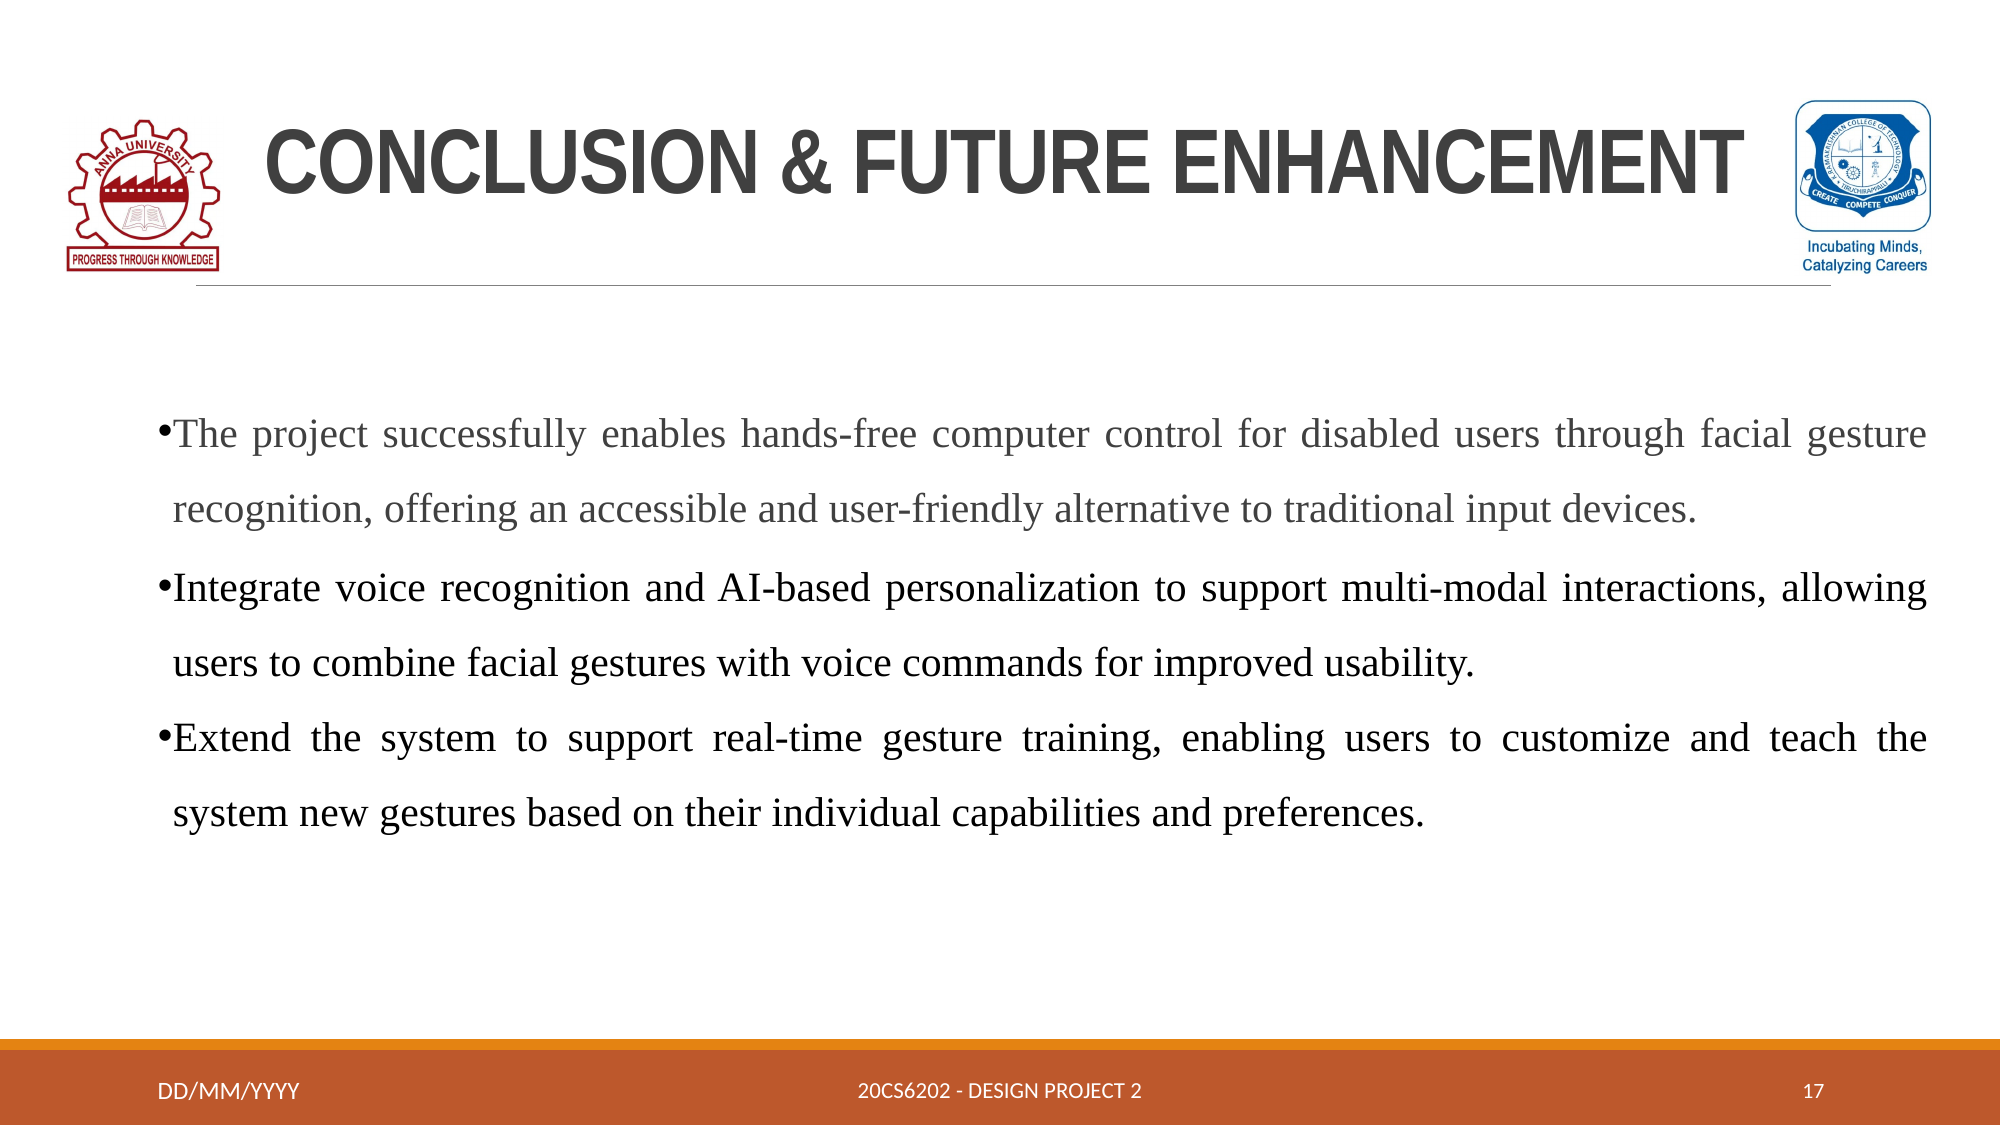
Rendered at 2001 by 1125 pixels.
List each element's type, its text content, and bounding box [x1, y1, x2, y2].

list The project successfully enables hands-free computer control for disabled users through facial gesture recognition, offering an accessible and user-friendly alternative to traditional input devices. Integrate voice recognition and AI-based personalization to support multi-modal interactions, allowing users to combine facial gestures with voice commands for improved usability. Extend the system to support real-time gesture training, enabling users to customize and teach the system new gestures based on their individual capabilities and preferences. [142, 281, 1945, 935]
picture [1793, 98, 1932, 277]
text_box DD/MM/YYYY [142, 1066, 532, 1112]
footer 20CS6202 - DESIGN PROJECT 2 [604, 1059, 1396, 1120]
title CONCLUSION & FUTURE ENHANCEMENT [180, 47, 1830, 281]
picture [62, 115, 224, 274]
slide_number 17 [1624, 1059, 1840, 1120]
